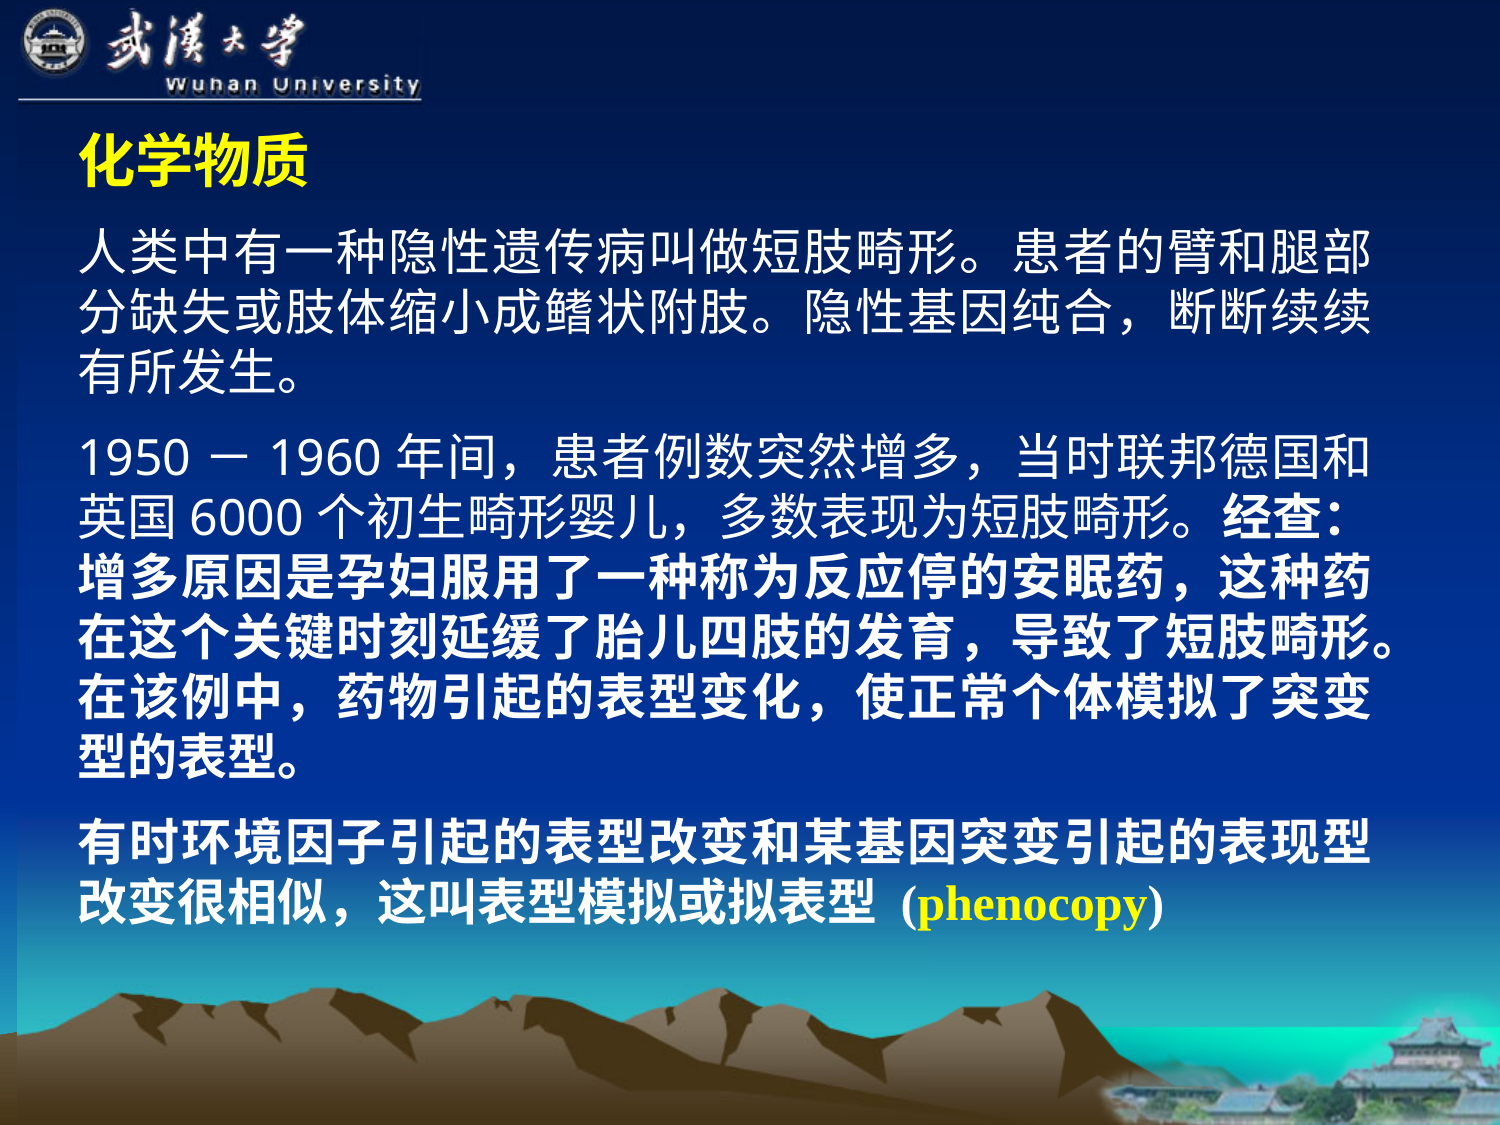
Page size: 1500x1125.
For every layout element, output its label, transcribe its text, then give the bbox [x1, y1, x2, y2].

picture [17, 4, 1500, 1125]
text_box 化学物质 人类中有一种隐性遗传病叫做短肢畸形。患者的臂和腿部分缺失或肢体缩小成鳍状附肢。隐性基因纯合，断断续续有所发生。 1950－1960年间，患者例数突然增多，当时联邦德国和英国6000个初生畸形婴儿，多数表现为短肢畸形。经查：增多原因是孕妇服用了一种称为反应停的安眠药，这种药在这个关键时刻延缓了胎儿四肢的发育，导致了短肢畸形。在该例中，药物引起的表型变化，使正常个体模拟了突变型的表型。 有时环境因子引起的表型改变和某基因突变引起的表现型改变很相似，这叫表型模拟或拟表型 (phenocopy) [62, 125, 1388, 938]
